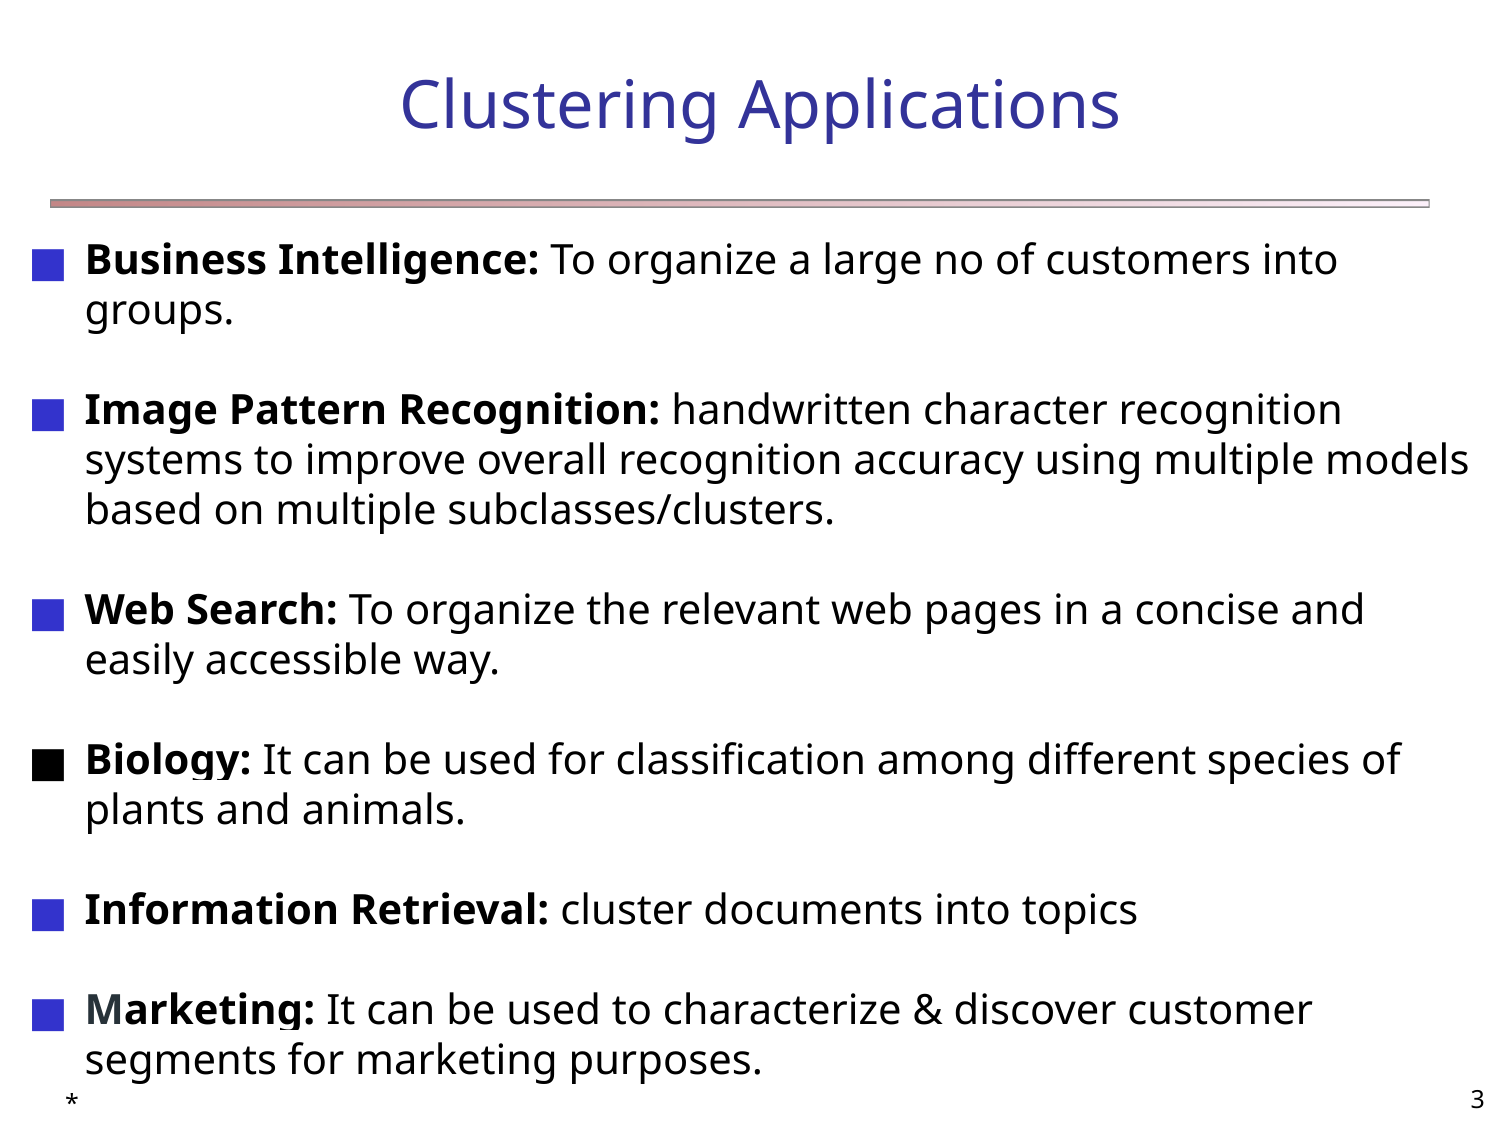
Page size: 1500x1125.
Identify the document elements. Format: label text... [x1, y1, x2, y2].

text_box * [49, 1063, 363, 1125]
text_box ‹#› [1187, 1063, 1500, 1125]
list Business Intelligence: To organize a large no of customers into groups. Image Pattern Recognition: handwritten character recognition systems to improve overall recognition accuracy using multiple models based on multiple subclasses/clusters. Web Search: To organize the relevant web pages in a concise and easily accessible way. Biology: It can be used for classification among different species of plants and animals. Information Retrieval: cluster documents into topics Marketing: It can be used to characterize & discover customer segments for marketing purposes. [13, 224, 1500, 1063]
title Clustering Applications [162, 37, 1360, 166]
